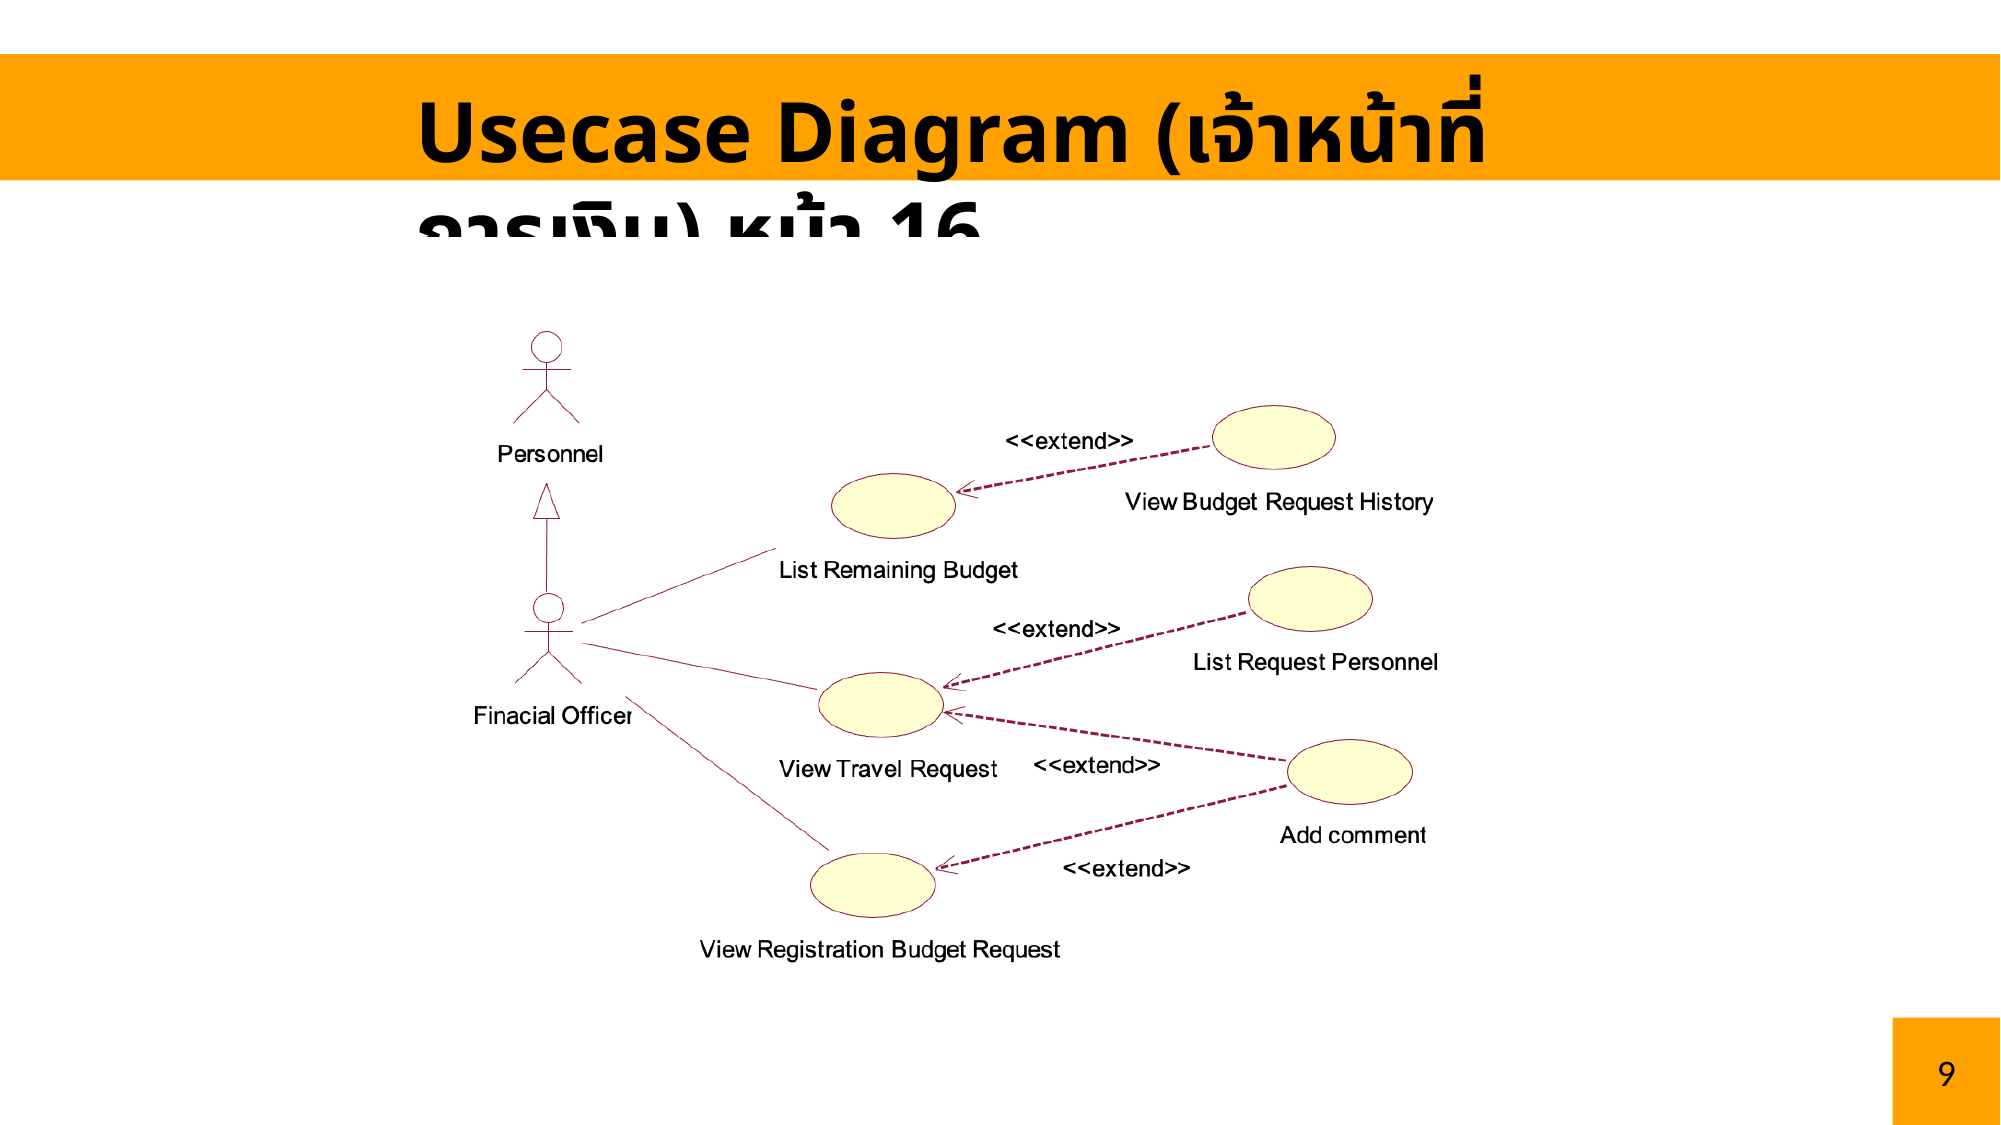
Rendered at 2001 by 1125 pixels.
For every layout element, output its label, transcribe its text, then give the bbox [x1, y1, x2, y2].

text_box [0, 53, 2000, 181]
text_box Usecase Diagram (เจ้าหน้าที่การเงิน) หน้า 16 [400, 71, 1599, 287]
picture [410, 237, 1590, 1051]
text_box 9 [1892, 1017, 2000, 1125]
